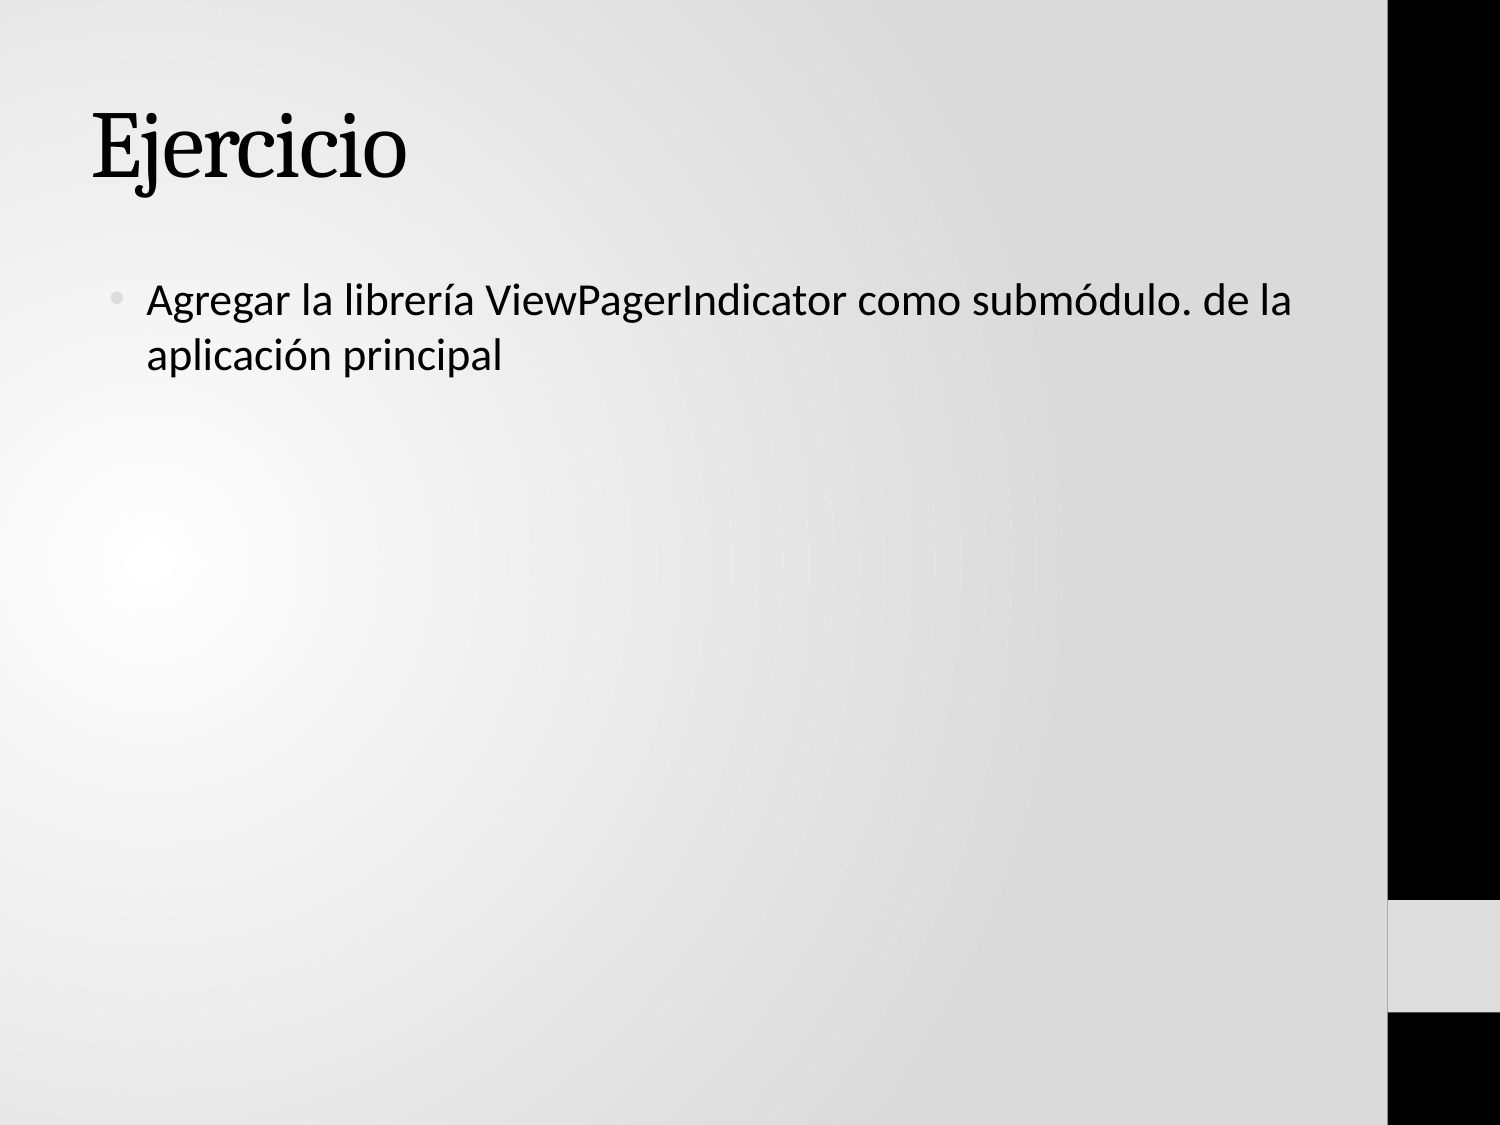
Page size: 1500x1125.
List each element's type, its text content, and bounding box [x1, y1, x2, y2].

list Agregar la librería ViewPagerIndicator como submódulo. de la aplicación principal [75, 262, 1325, 1050]
title Ejercicio [75, 45, 1325, 233]
